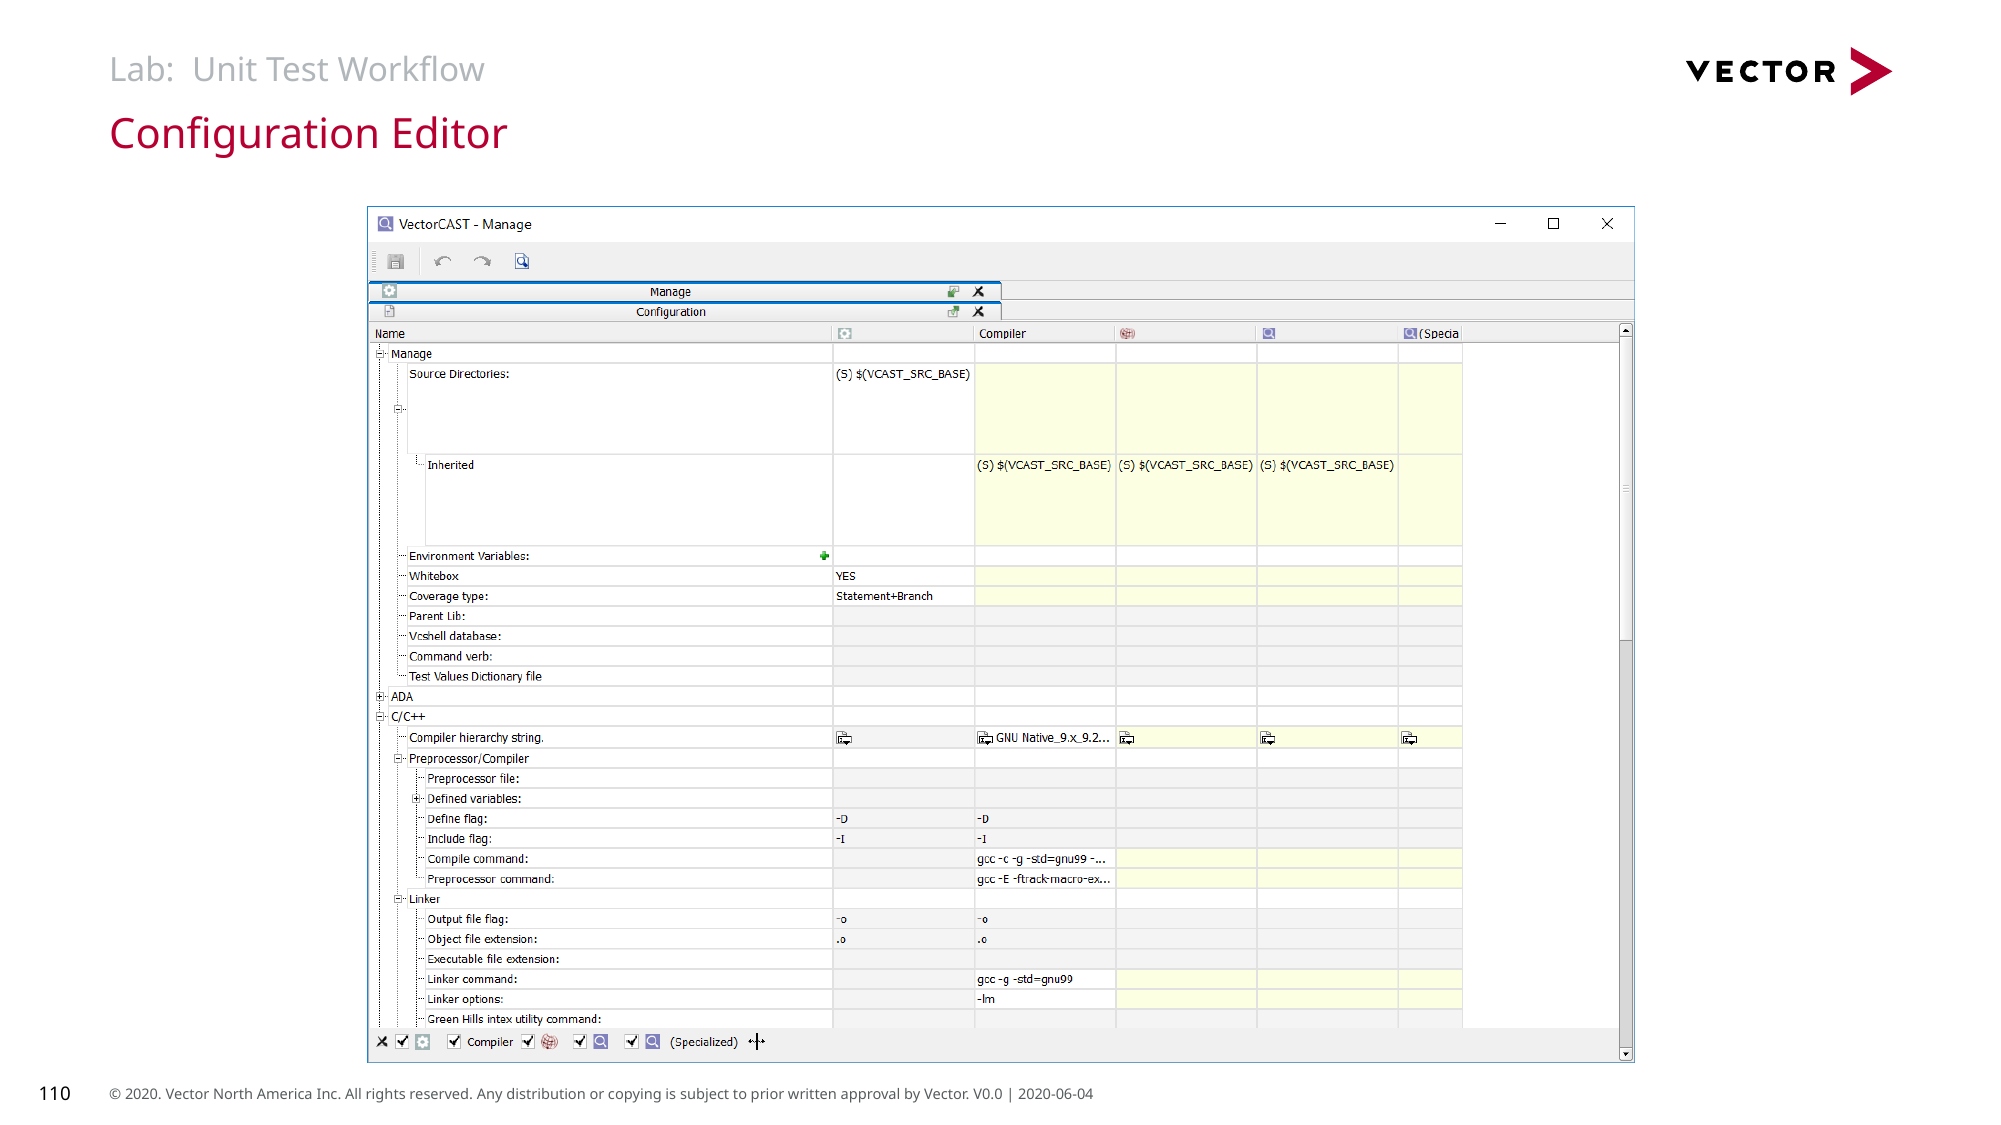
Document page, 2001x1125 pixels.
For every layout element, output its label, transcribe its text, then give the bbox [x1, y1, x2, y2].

list Configuration Editor [109, 103, 1577, 157]
title Lab: Unit Test Workflow [109, 41, 1577, 89]
picture [367, 206, 1635, 1063]
